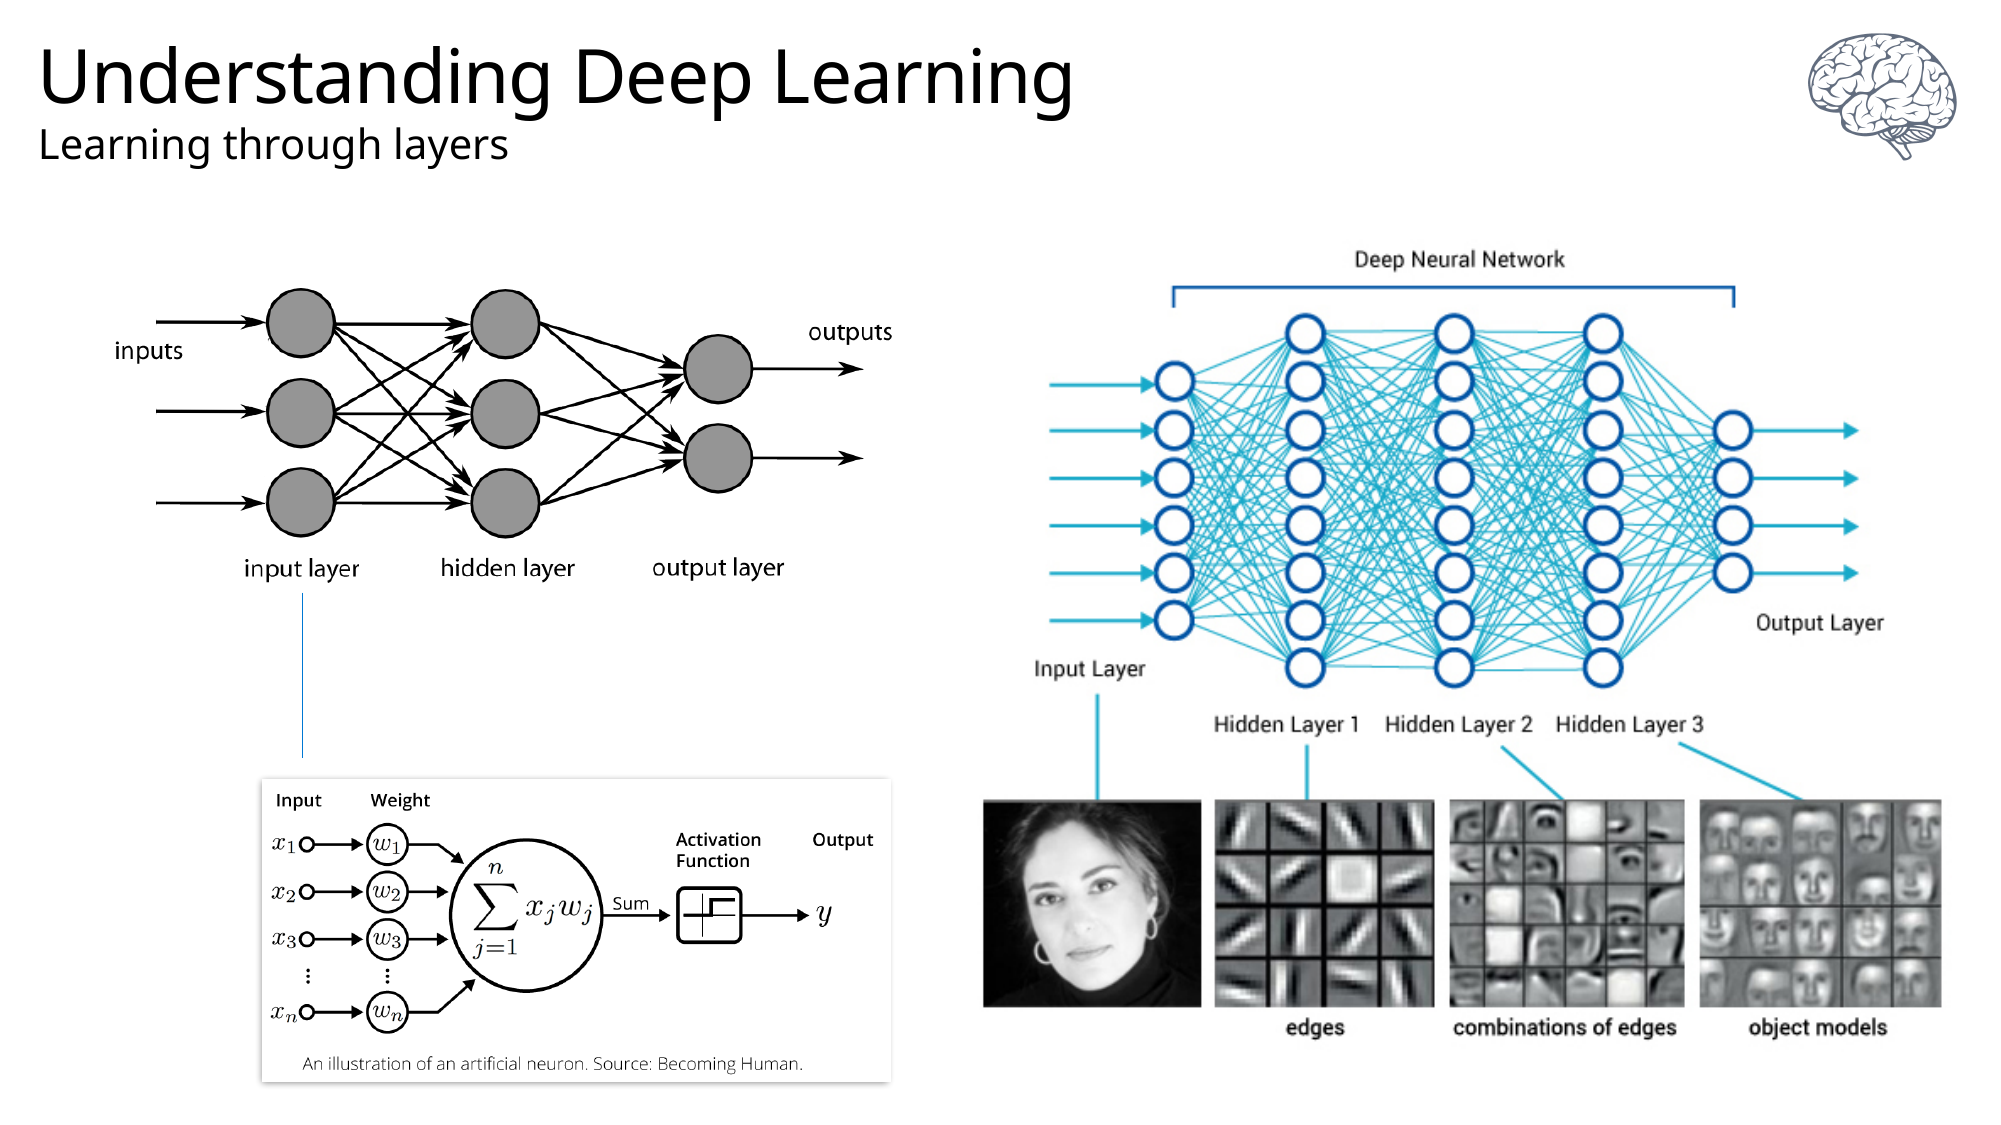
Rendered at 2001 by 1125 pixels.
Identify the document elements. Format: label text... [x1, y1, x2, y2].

picture [938, 227, 1980, 1083]
picture [95, 273, 908, 593]
picture [1807, 32, 1957, 161]
picture [262, 779, 891, 1083]
title Understanding Deep Learning Learning through layers [37, 28, 1350, 170]
